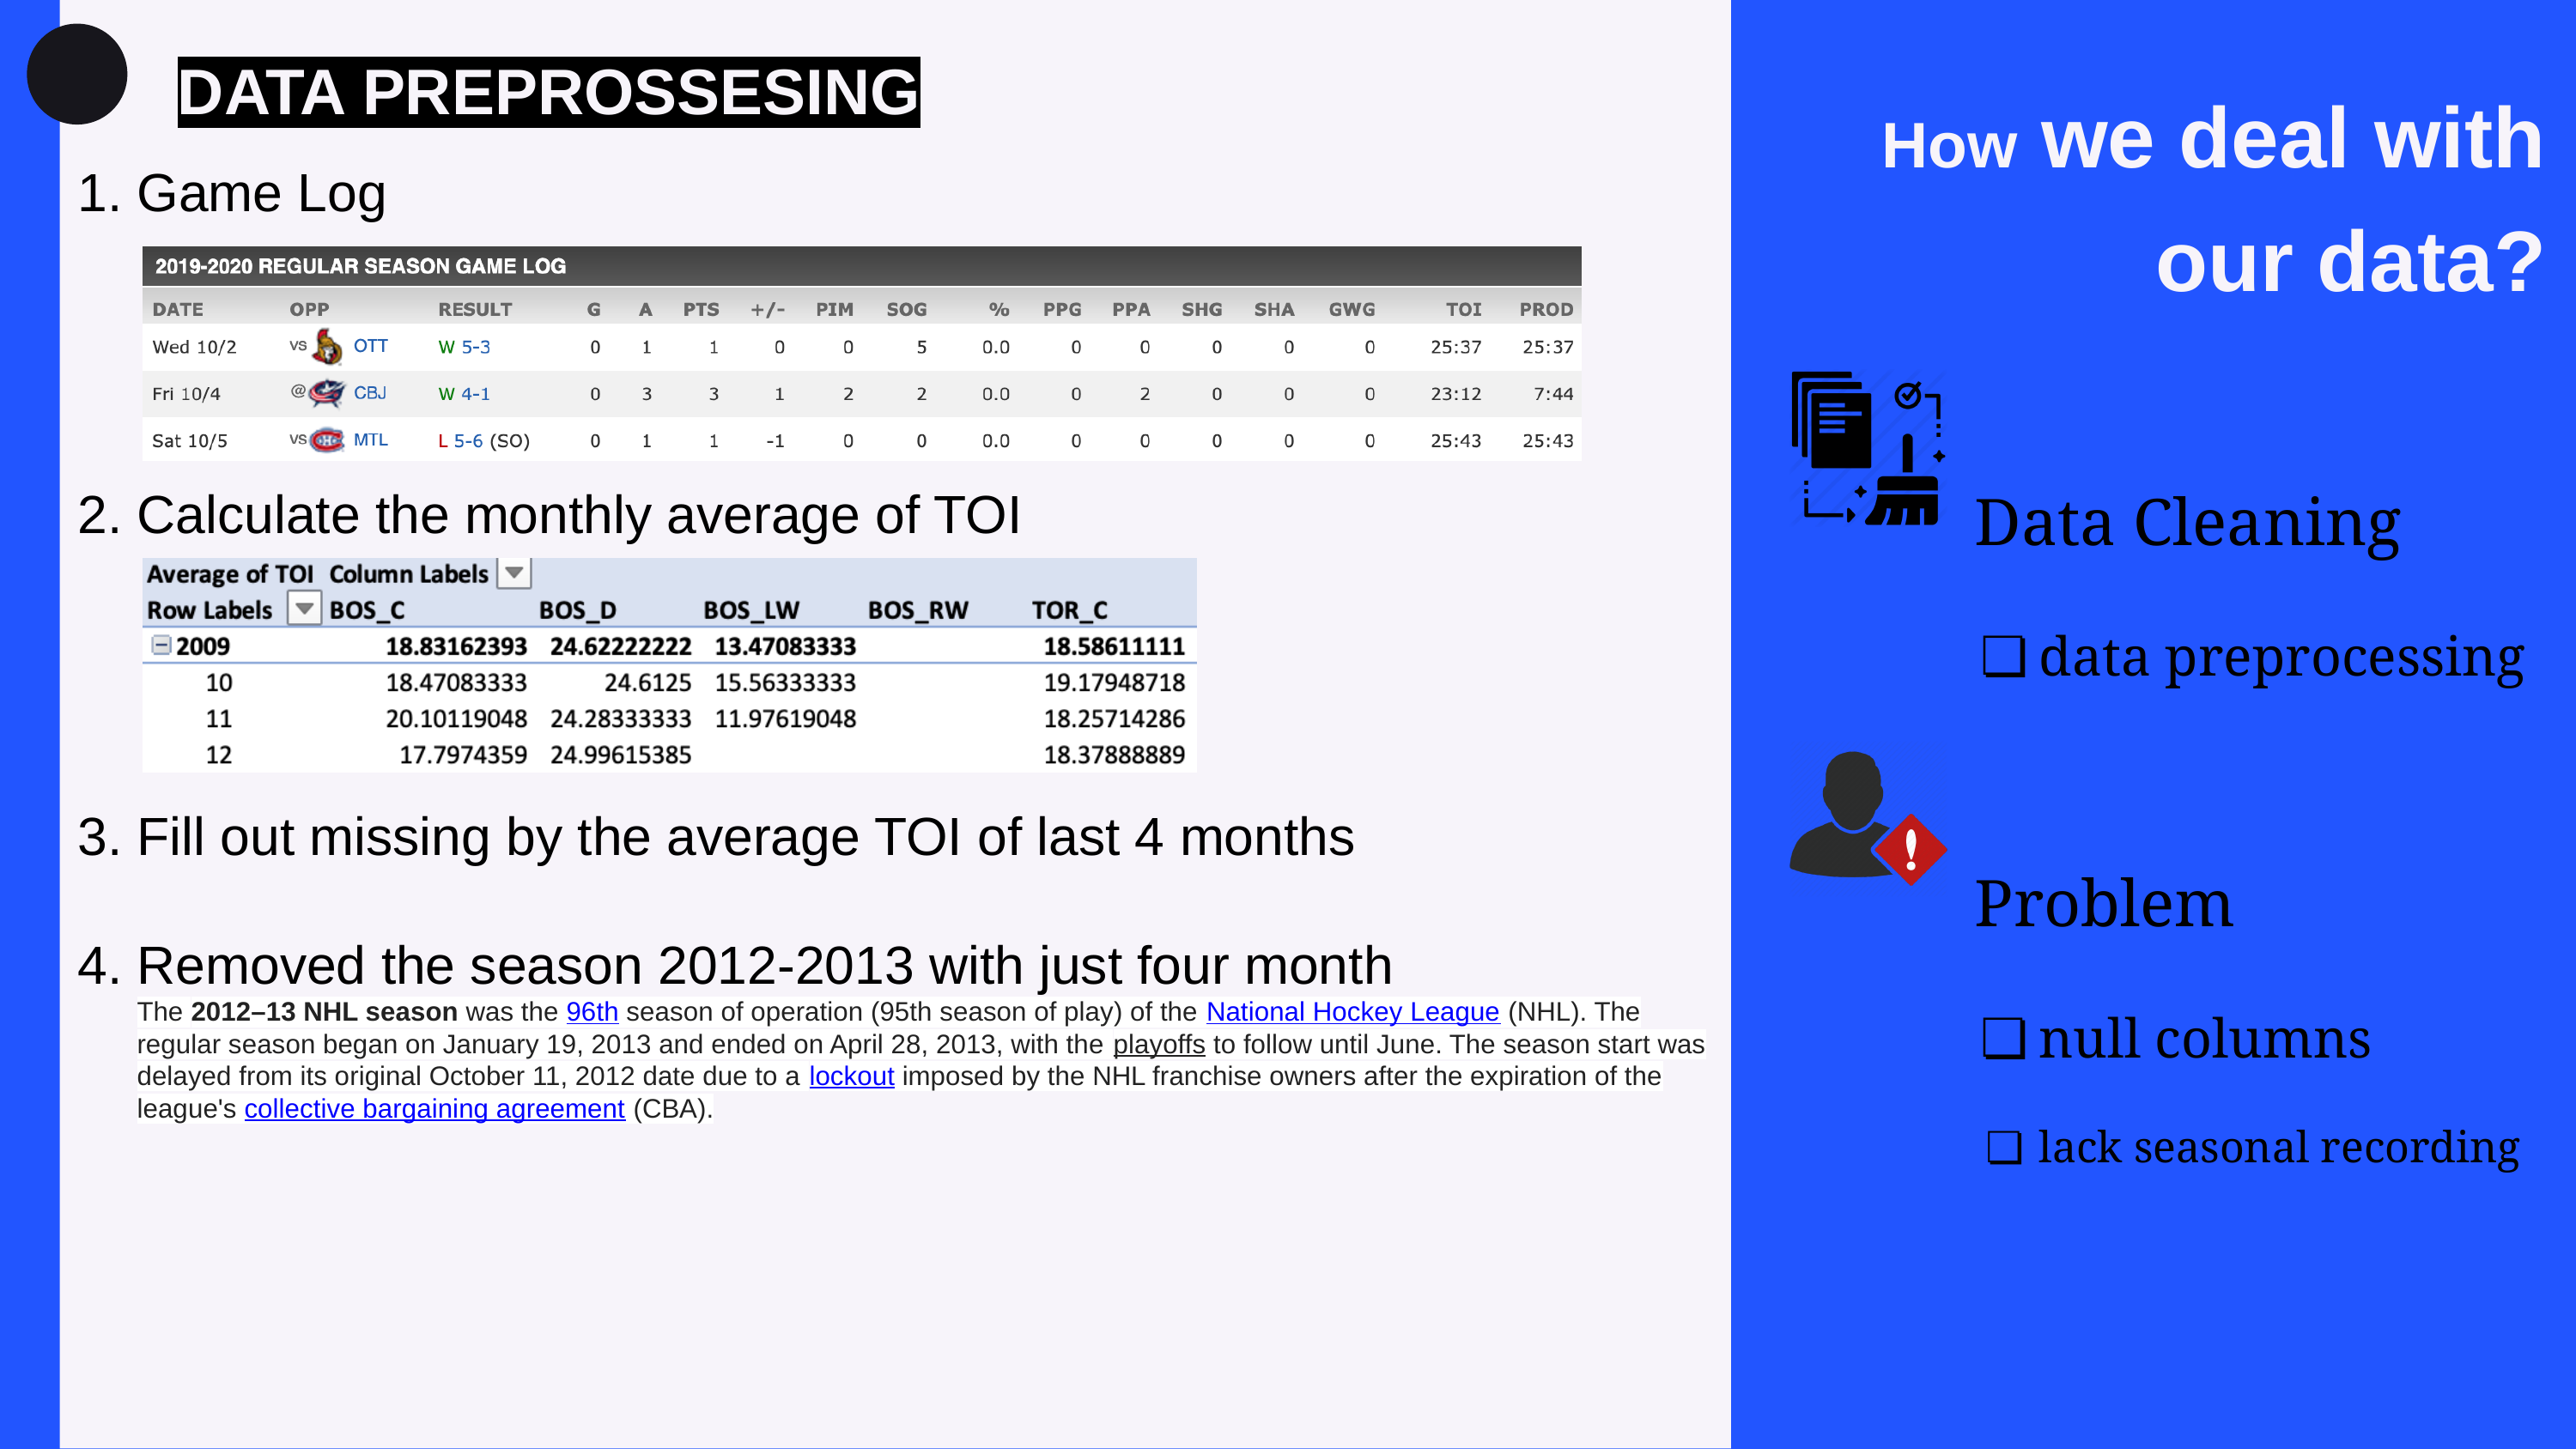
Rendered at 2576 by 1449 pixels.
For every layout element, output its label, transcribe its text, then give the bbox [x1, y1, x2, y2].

text_box Game Log Calculate the monthly average of TOI Fill out missing by the average TOI of last 4 months Removed the season 2012-2013 with just four month The 2012–13 NHL season was the 96th season of operation (95th season of play) of the National Hockey League (NHL). The regular season began on January 19, 2013 and ended on April 28, 2013, with the playoffs to follow until June. The season start was delayed from its original October 11, 2012 date due to a lockout imposed by the NHL franchise owners after the expiration of the league's collective bargaining agreement (CBA). [59, 0, 1731, 1449]
text_box [27, 23, 127, 125]
picture [142, 558, 1197, 773]
text_box Problem null columns lack seasonal recording [1961, 772, 2547, 1367]
text_box DATA PREPROSSESING [127, 34, 921, 171]
picture [1789, 739, 1947, 898]
picture [142, 246, 1582, 461]
text_box How we deal with our data? [1753, 61, 2547, 198]
text_box Data Cleaning data preprocessing [1961, 391, 2547, 527]
picture [1789, 369, 1947, 527]
